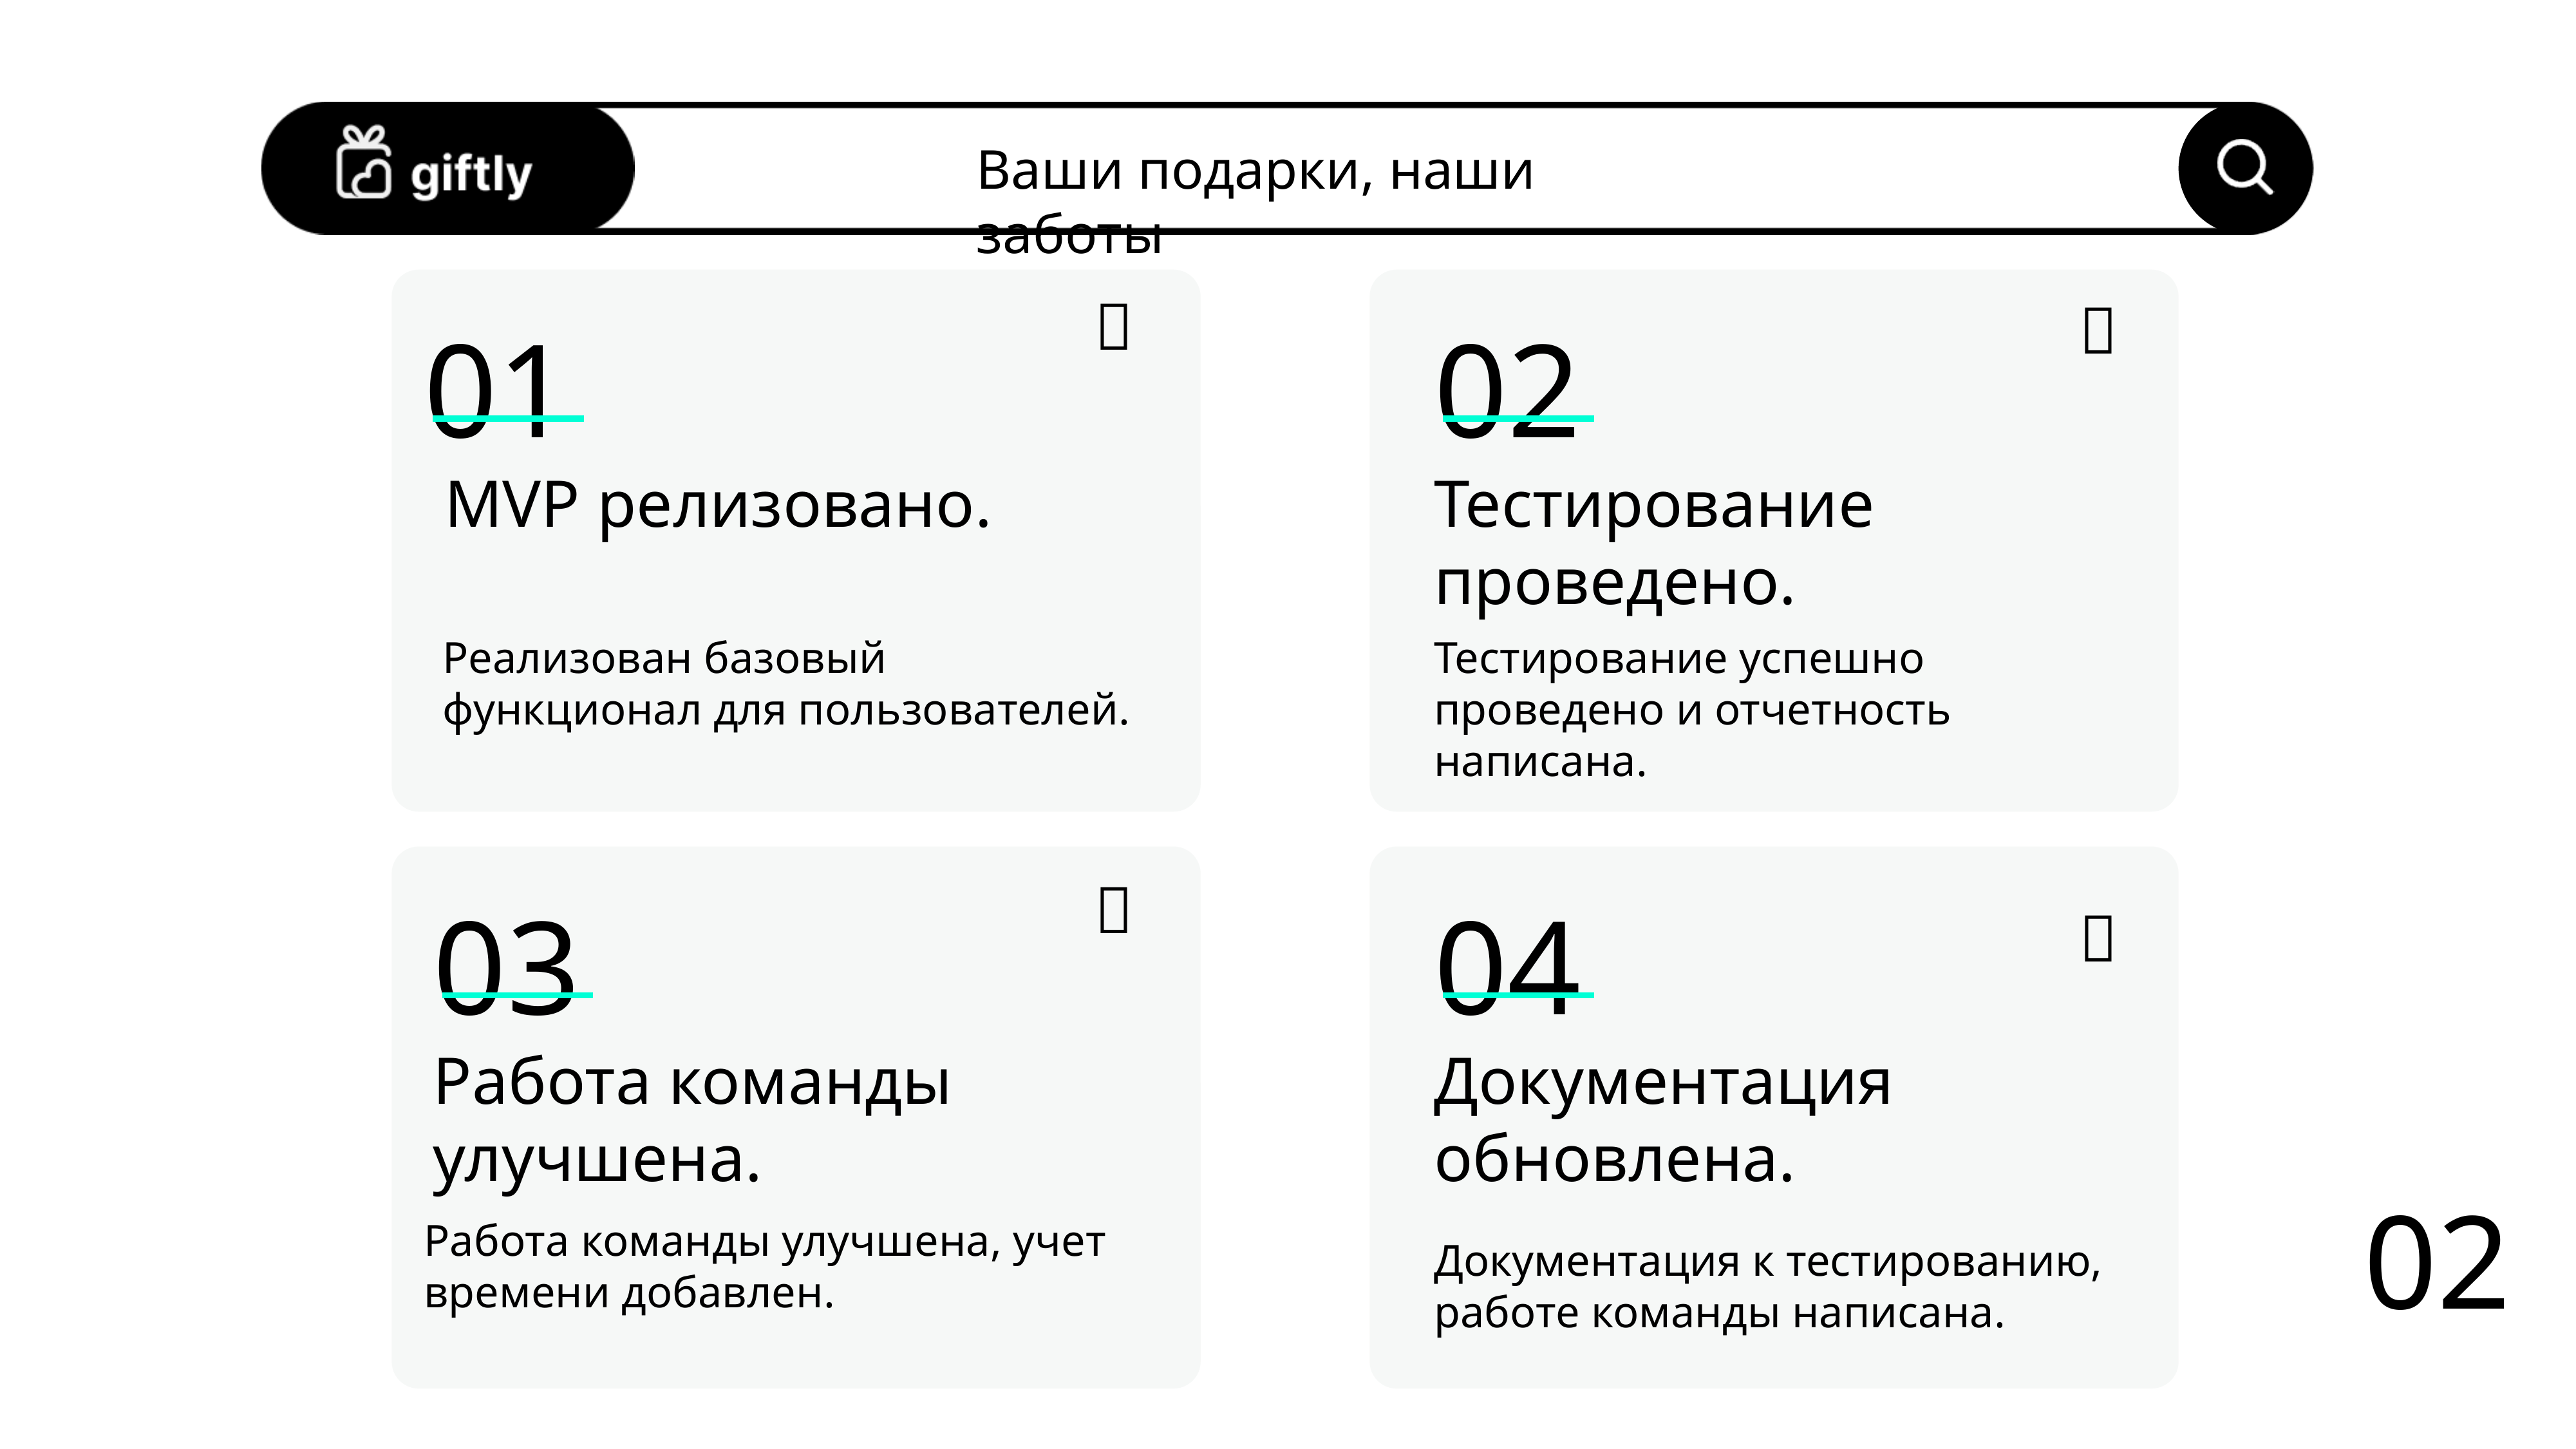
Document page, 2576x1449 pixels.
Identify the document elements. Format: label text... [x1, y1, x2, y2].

text_box MVP релизовано. [368, 462, 1068, 562]
text_box Работа команды улучшена. [433, 1039, 1133, 1139]
text_box 02 [1434, 308, 1666, 462]
text_box Работа команды улучшена, учет времени добавлен. [424, 1213, 1116, 1305]
text_box ✅ [2079, 897, 2165, 983]
text_box 03 [433, 885, 678, 1039]
text_box Документация к тестированию, работе команды написана. [1434, 1233, 2126, 1325]
text_box ✅ [1095, 869, 1181, 956]
picture [1443, 992, 1594, 998]
text_box [391, 846, 1201, 1389]
text_box 02 [2364, 1254, 2576, 1409]
picture [261, 102, 2314, 235]
text_box Тестирование проведено. [1434, 462, 2133, 562]
text_box ✅ [1095, 285, 1181, 372]
text_box [1369, 846, 2179, 1389]
picture [433, 415, 584, 422]
text_box 04 [1434, 885, 1666, 1039]
text_box Реализован базовый функционал для пользователей. [442, 630, 1134, 723]
text_box Документация обновлена. [1434, 1039, 2133, 1139]
picture [1443, 415, 1594, 422]
text_box Тестирование успешно проведено и отчетность написана. [1434, 630, 2126, 723]
text_box [1369, 269, 2179, 812]
text_box [391, 269, 1201, 812]
picture [442, 992, 593, 998]
text_box ✅ [2079, 289, 2165, 376]
text_box 01 [424, 308, 637, 462]
